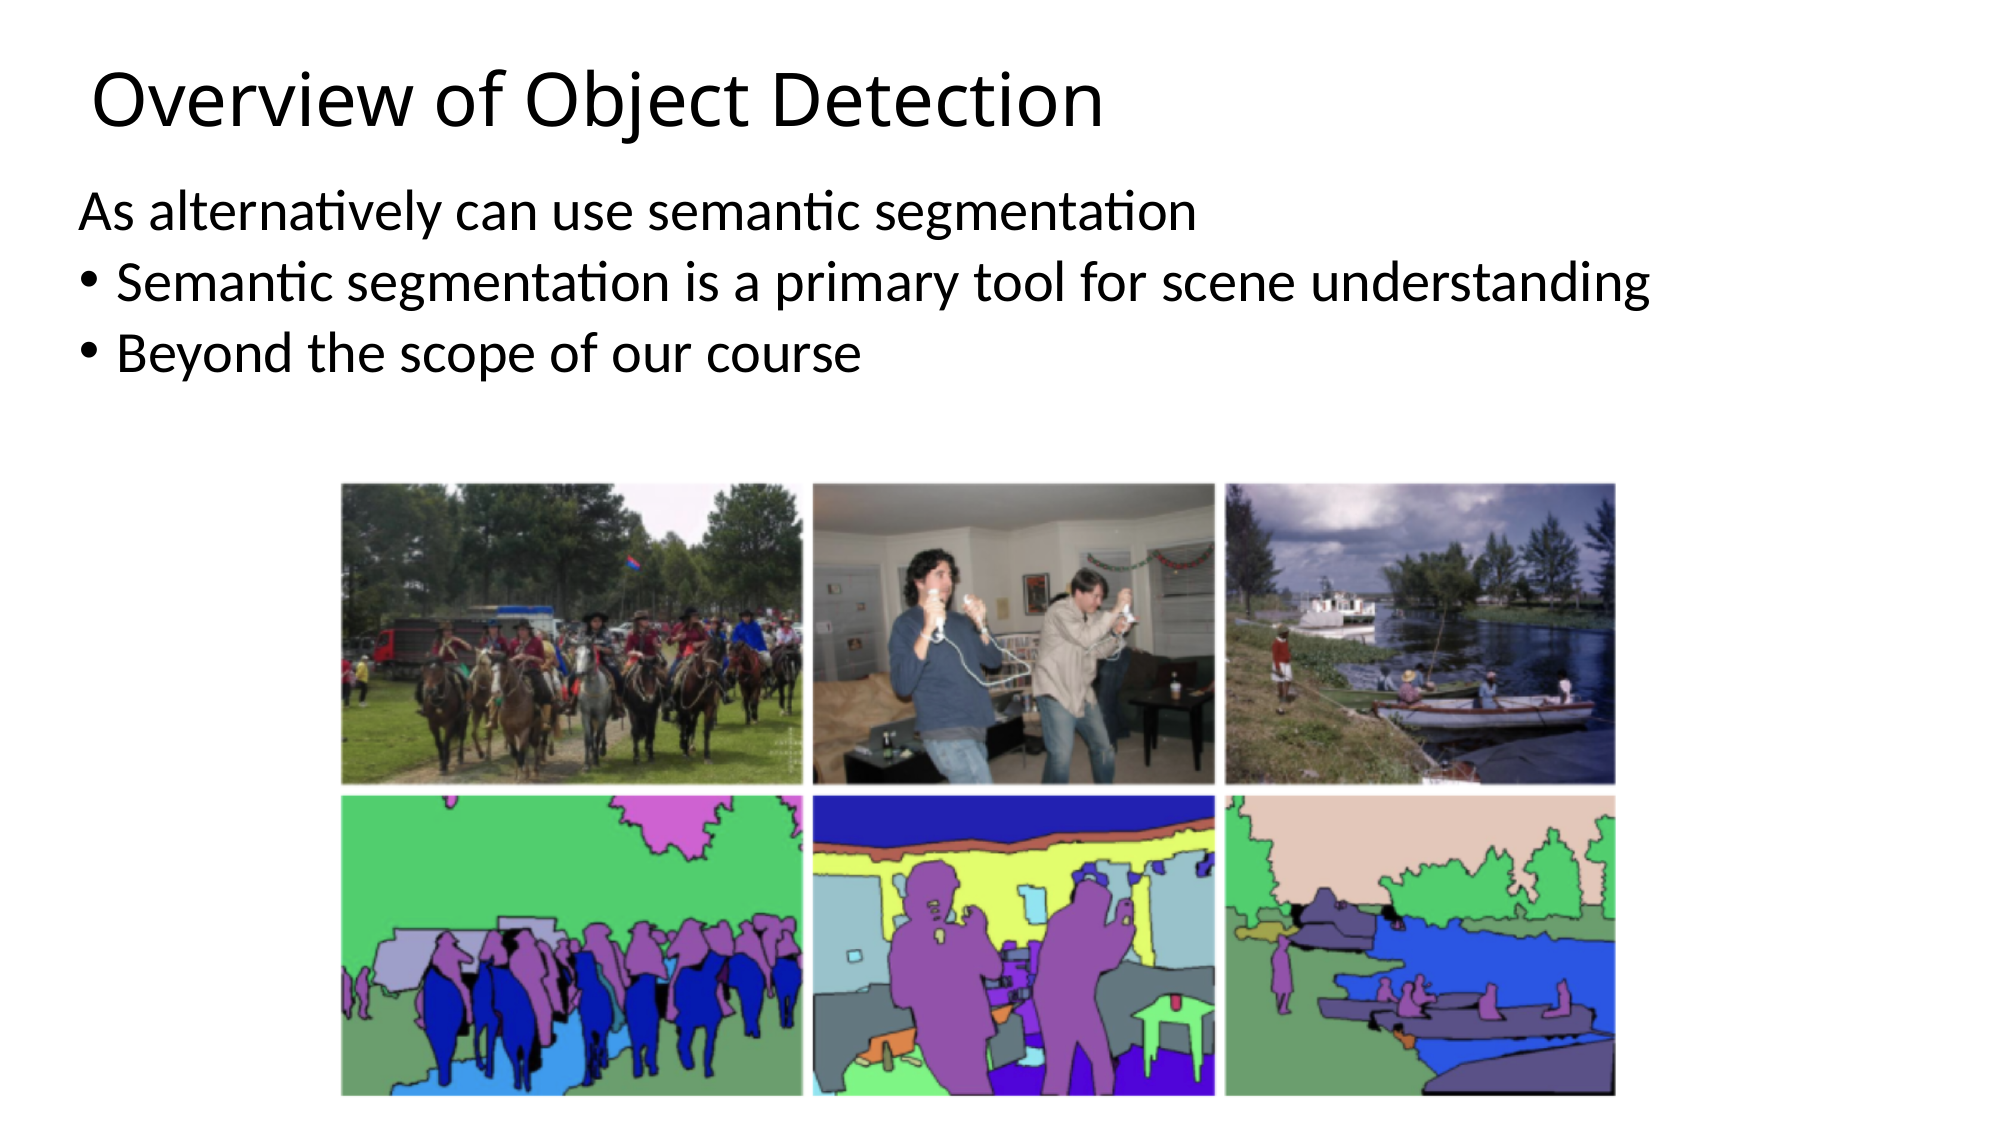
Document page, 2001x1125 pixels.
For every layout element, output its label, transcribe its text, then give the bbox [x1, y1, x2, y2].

picture [337, 477, 1625, 1098]
title Overview of Object Detection [75, 54, 1966, 150]
list As alternatively can use semantic segmentation Semantic segmentation is a primary tool for scene understanding Beyond the scope of our course [63, 172, 1931, 440]
